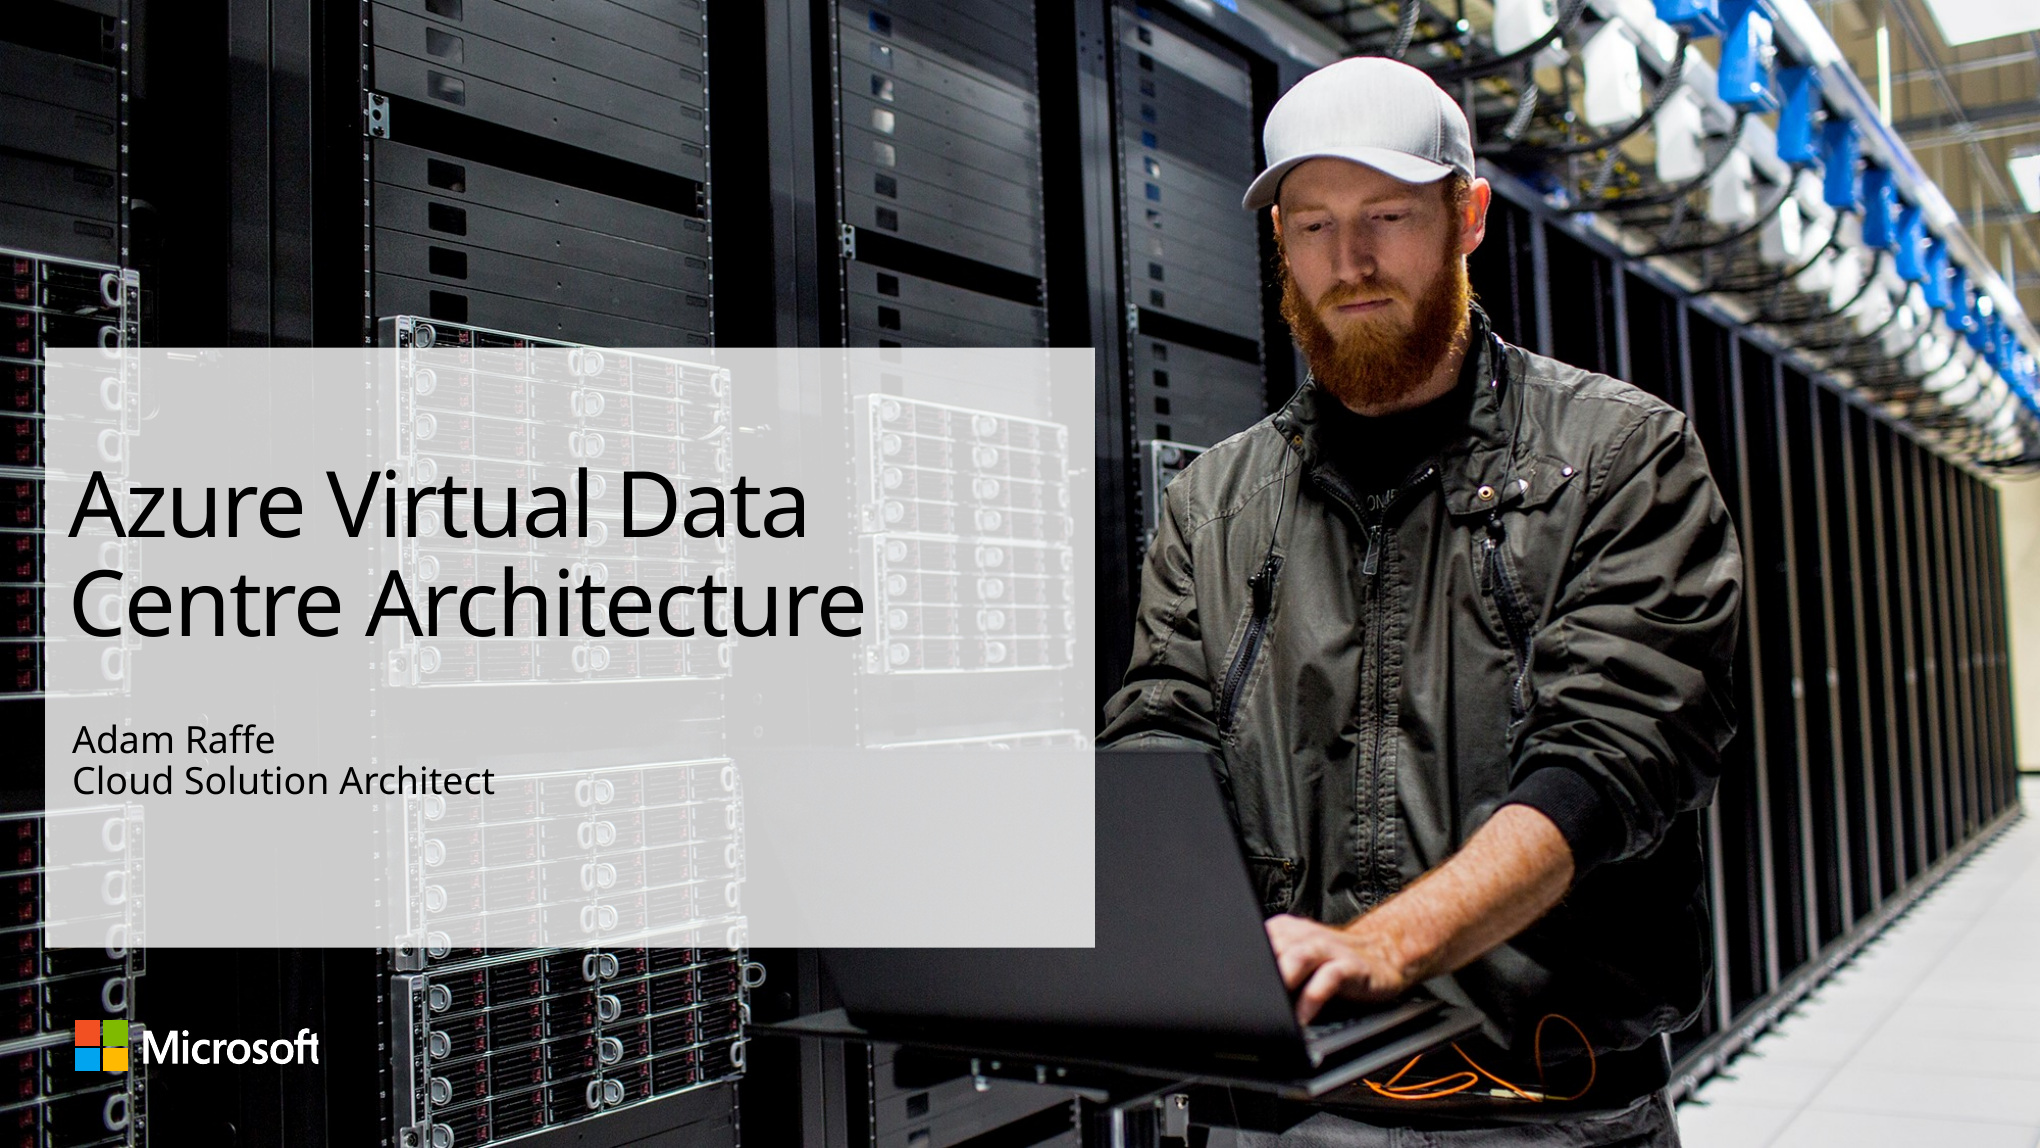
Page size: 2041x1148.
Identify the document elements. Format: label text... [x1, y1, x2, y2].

title Azure Virtual Data Centre Architecture [45, 443, 1096, 649]
list Adam Raffe Cloud Solution Architect [45, 703, 1096, 1148]
picture [0, 0, 2040, 1148]
